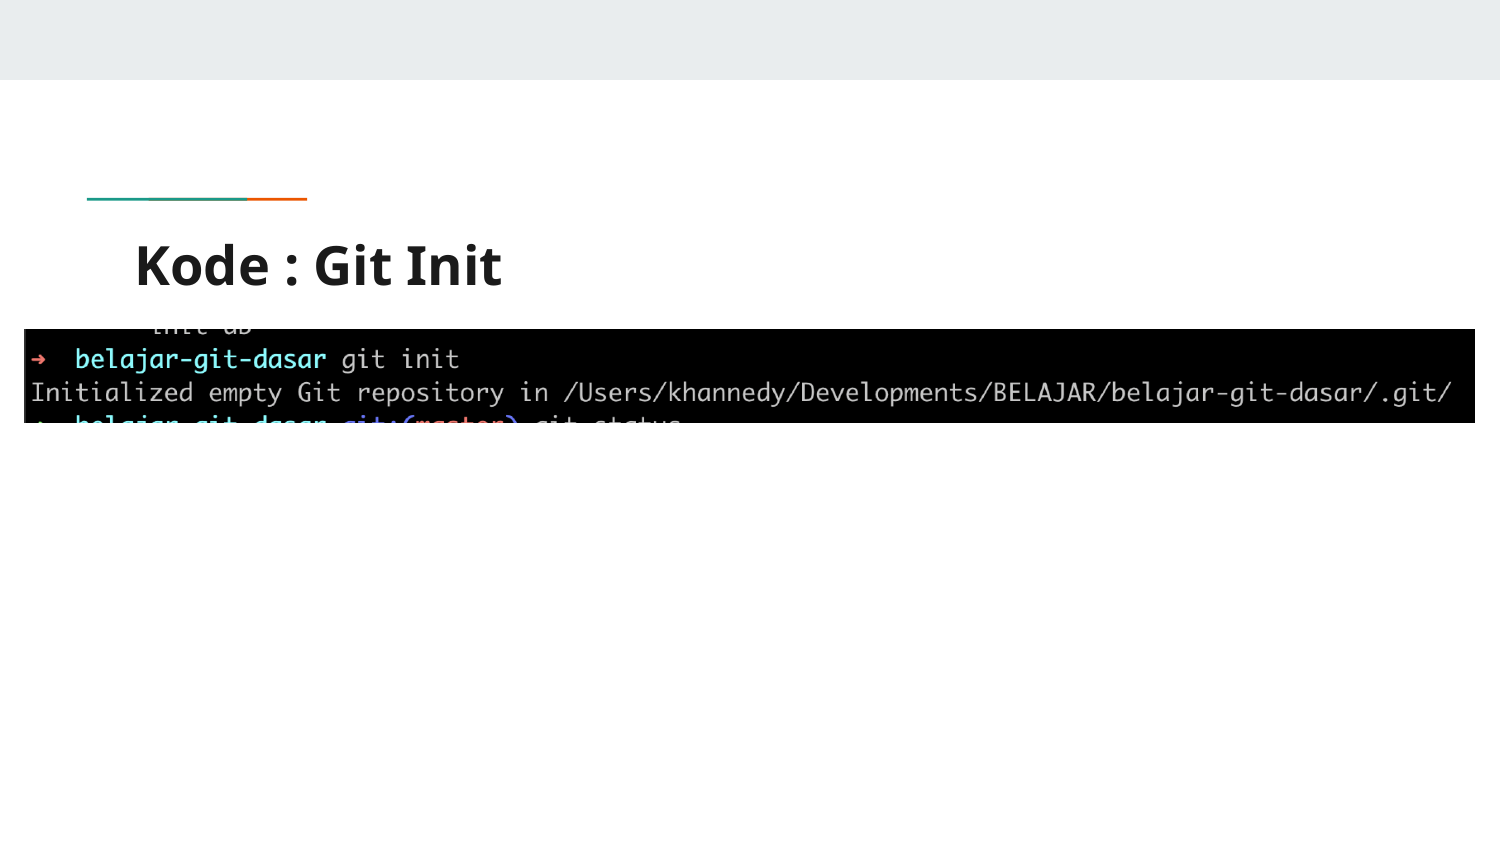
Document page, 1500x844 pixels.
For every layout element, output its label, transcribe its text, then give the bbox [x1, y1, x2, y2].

picture [24, 328, 1476, 423]
title Kode : Git Init [119, 216, 1381, 305]
